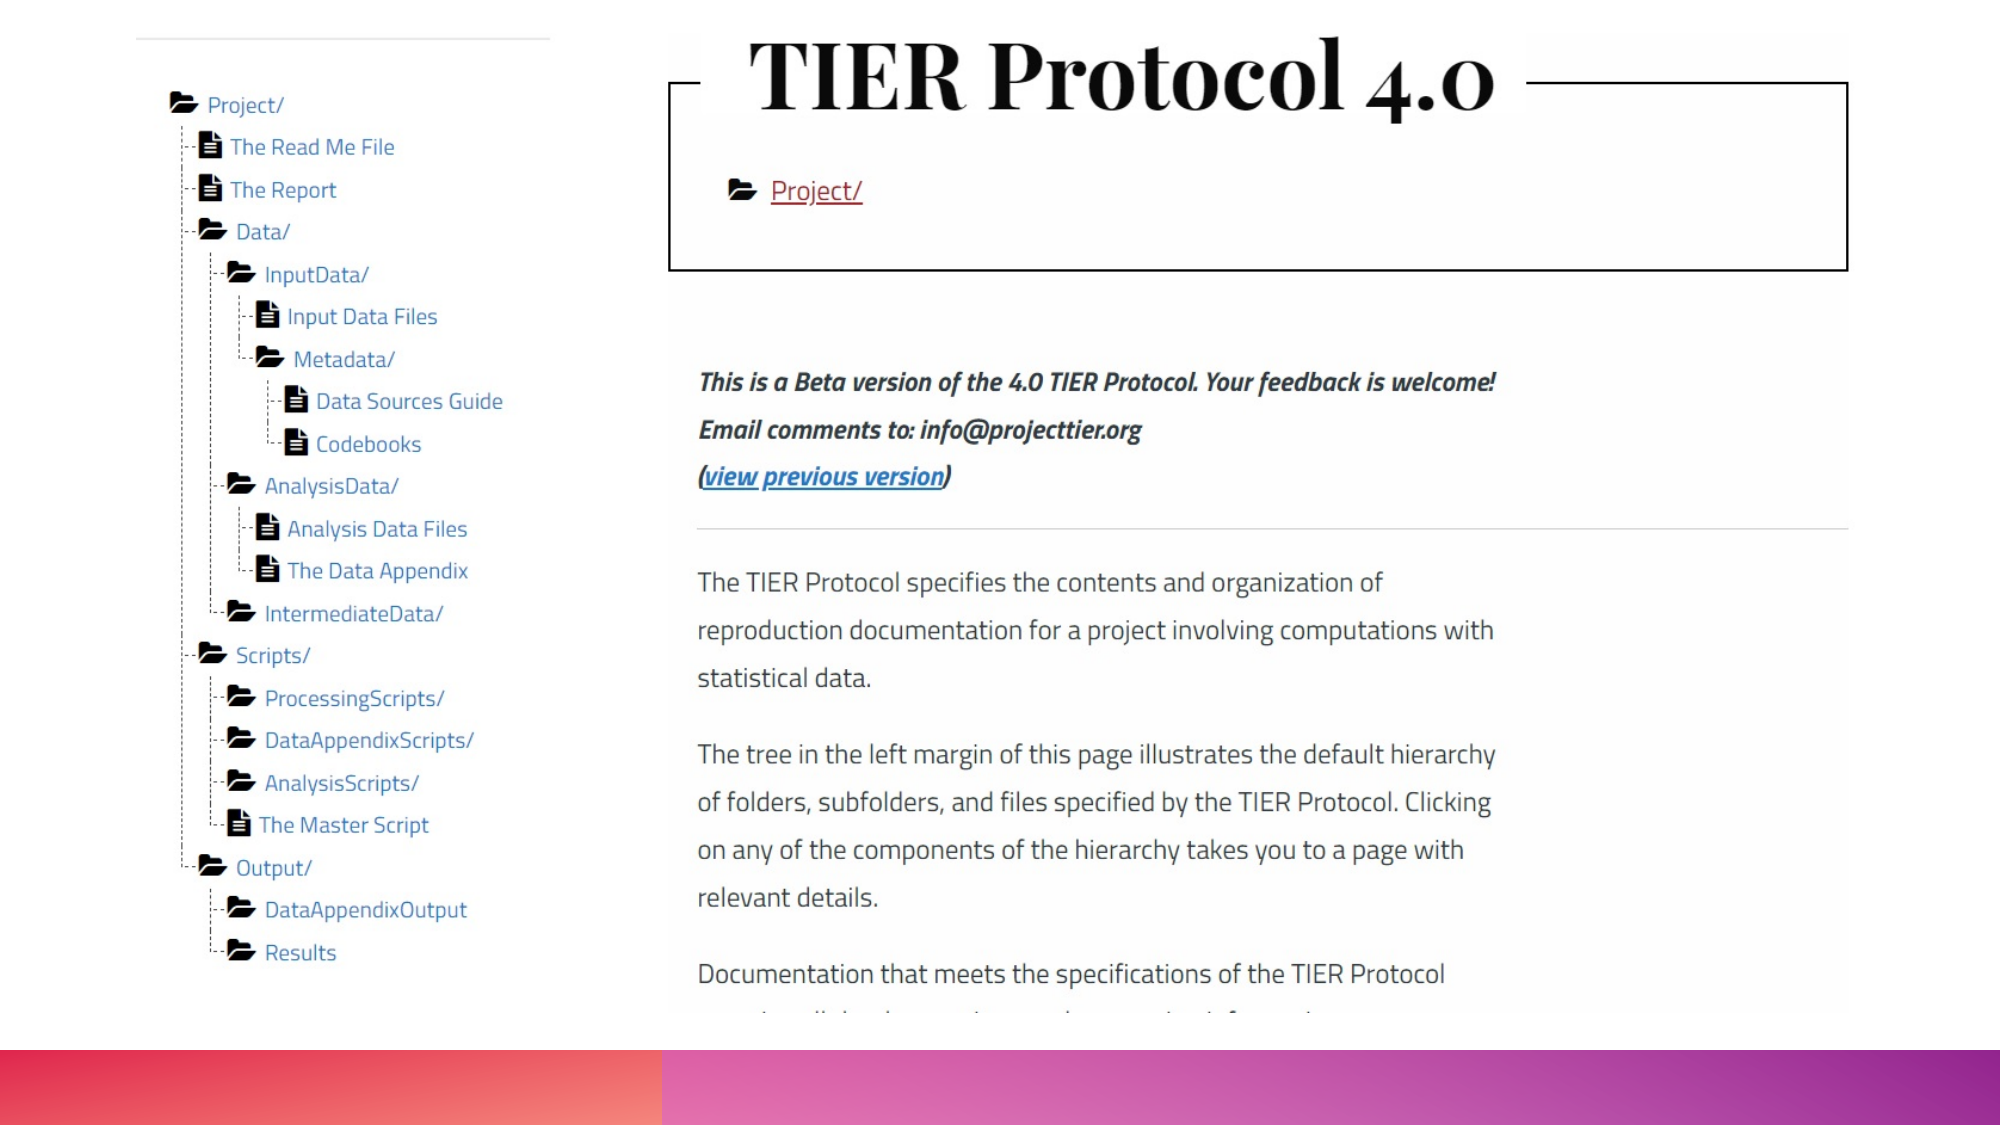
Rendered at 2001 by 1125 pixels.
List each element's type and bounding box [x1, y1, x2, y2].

list [136, 33, 1882, 1013]
